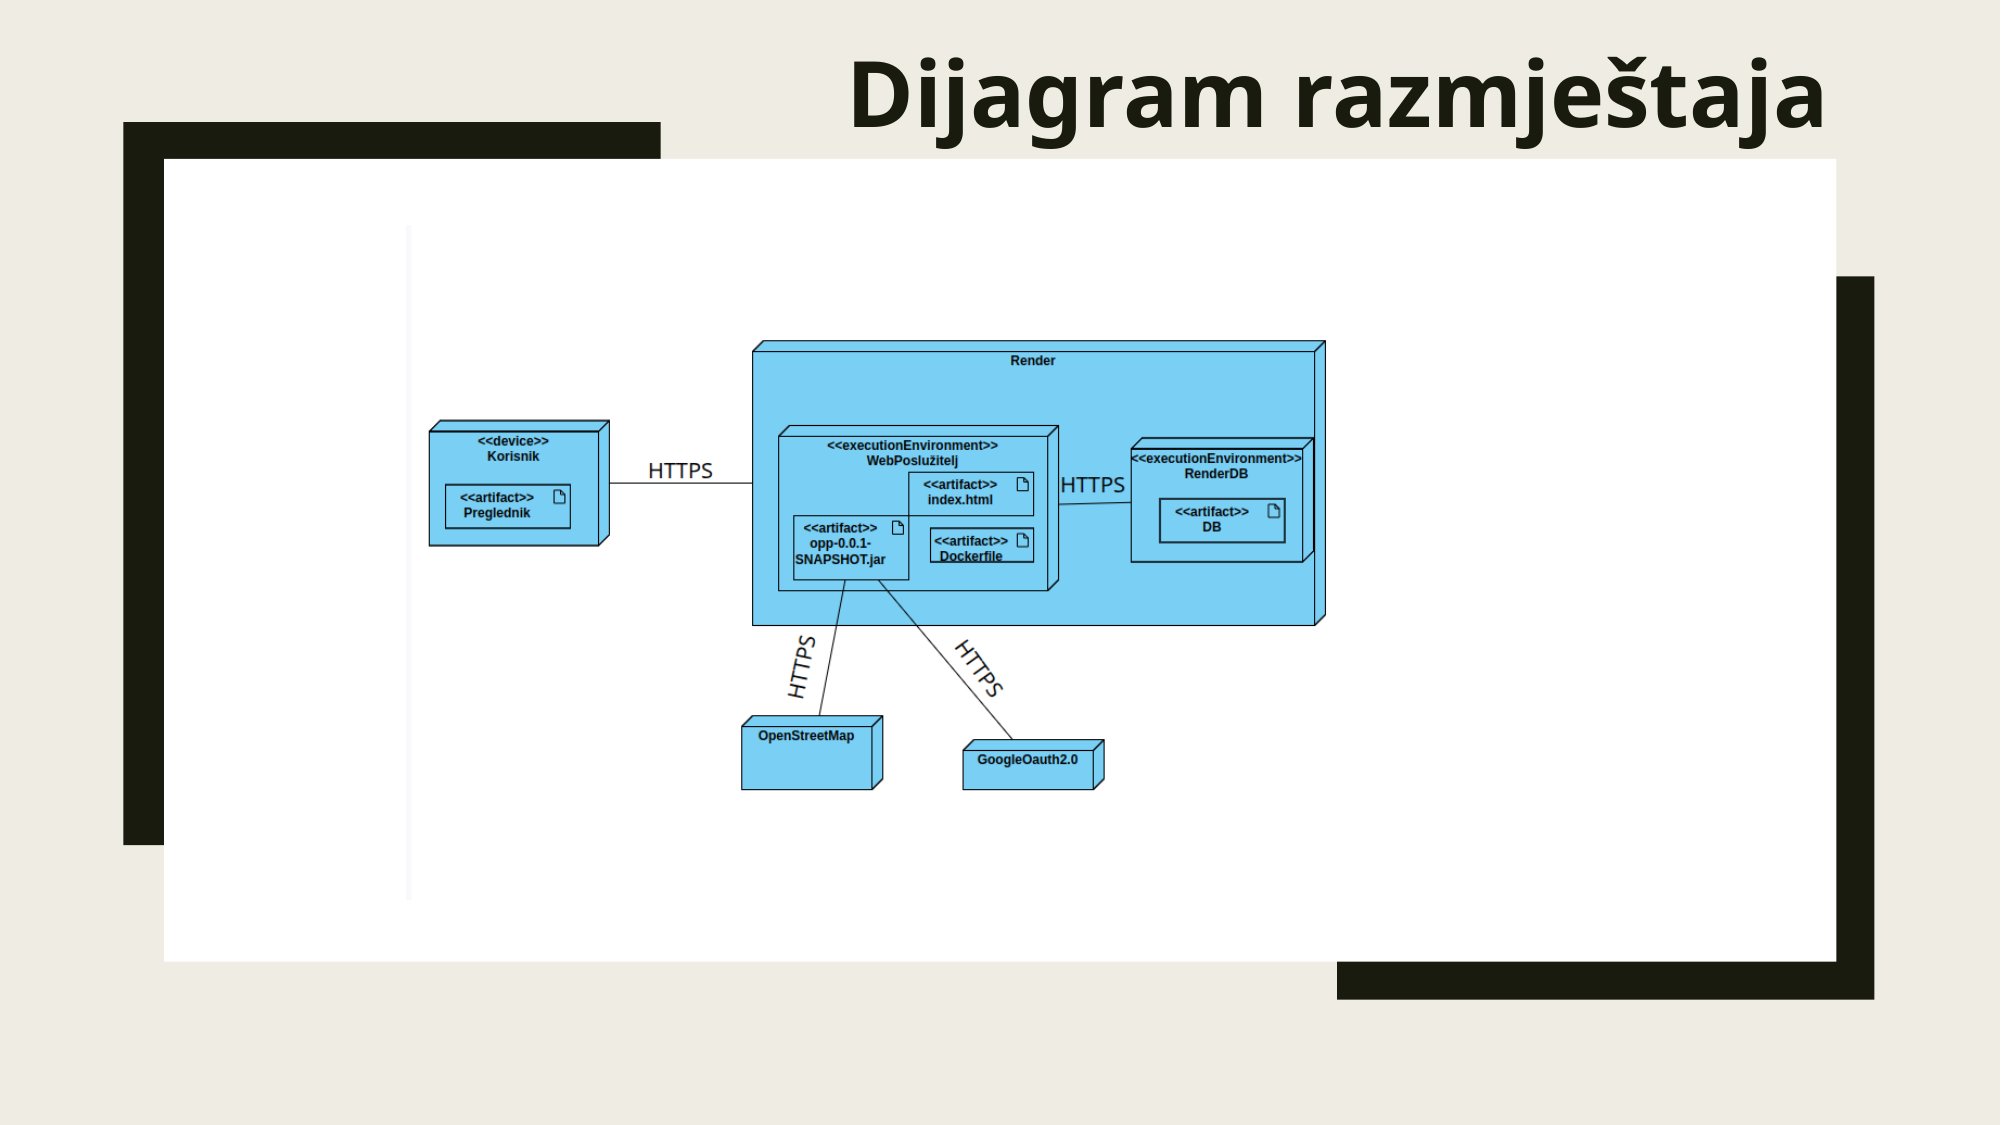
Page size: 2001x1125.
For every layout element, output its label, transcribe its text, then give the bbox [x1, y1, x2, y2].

title Dijagram razmještaja [831, 41, 1875, 122]
picture [406, 225, 1594, 900]
text_box [0, 0, 2000, 1125]
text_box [123, 122, 1875, 1000]
